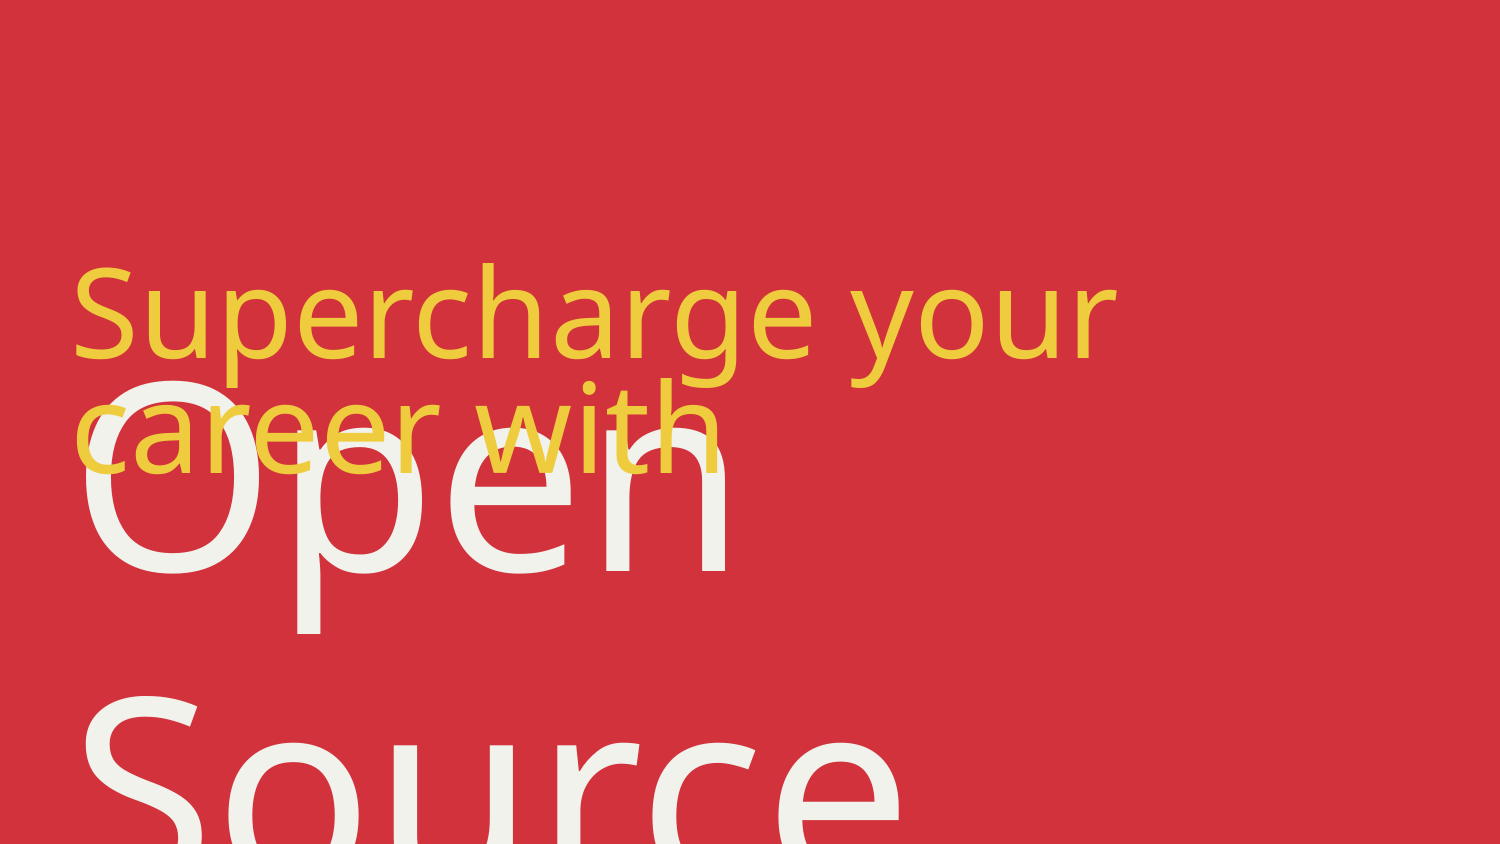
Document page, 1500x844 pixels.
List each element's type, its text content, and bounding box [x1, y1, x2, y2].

list Supercharge your career with [69, 268, 1476, 649]
